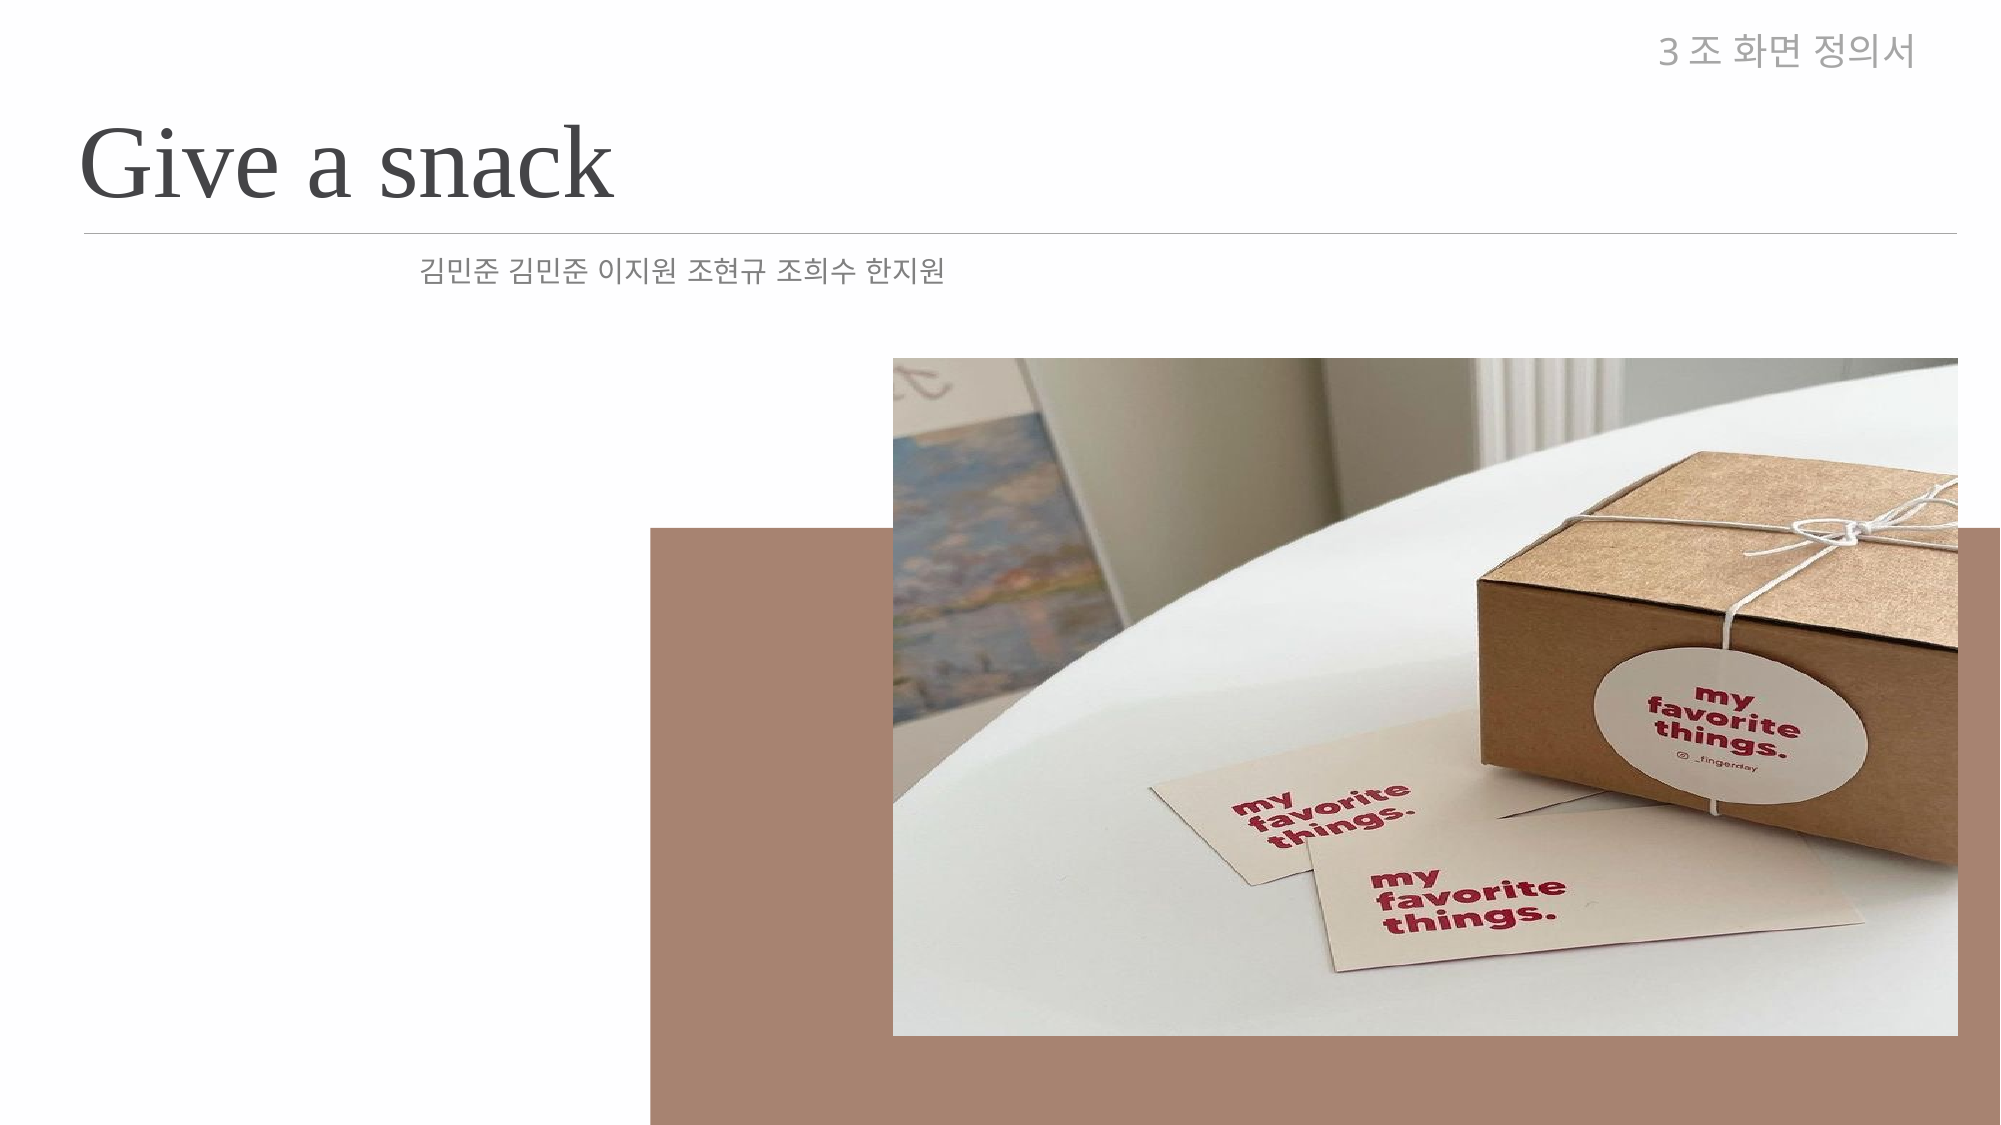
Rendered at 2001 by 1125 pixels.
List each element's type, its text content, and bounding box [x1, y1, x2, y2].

text_box 김민준 김민준 이지원 조현규 조희수 한지원 [404, 246, 1053, 296]
picture [893, 358, 1958, 1036]
text_box Give a snack [63, 85, 1305, 346]
text_box [649, 526, 2000, 1125]
text_box 3조 화면 정의서 [1643, 20, 1976, 81]
